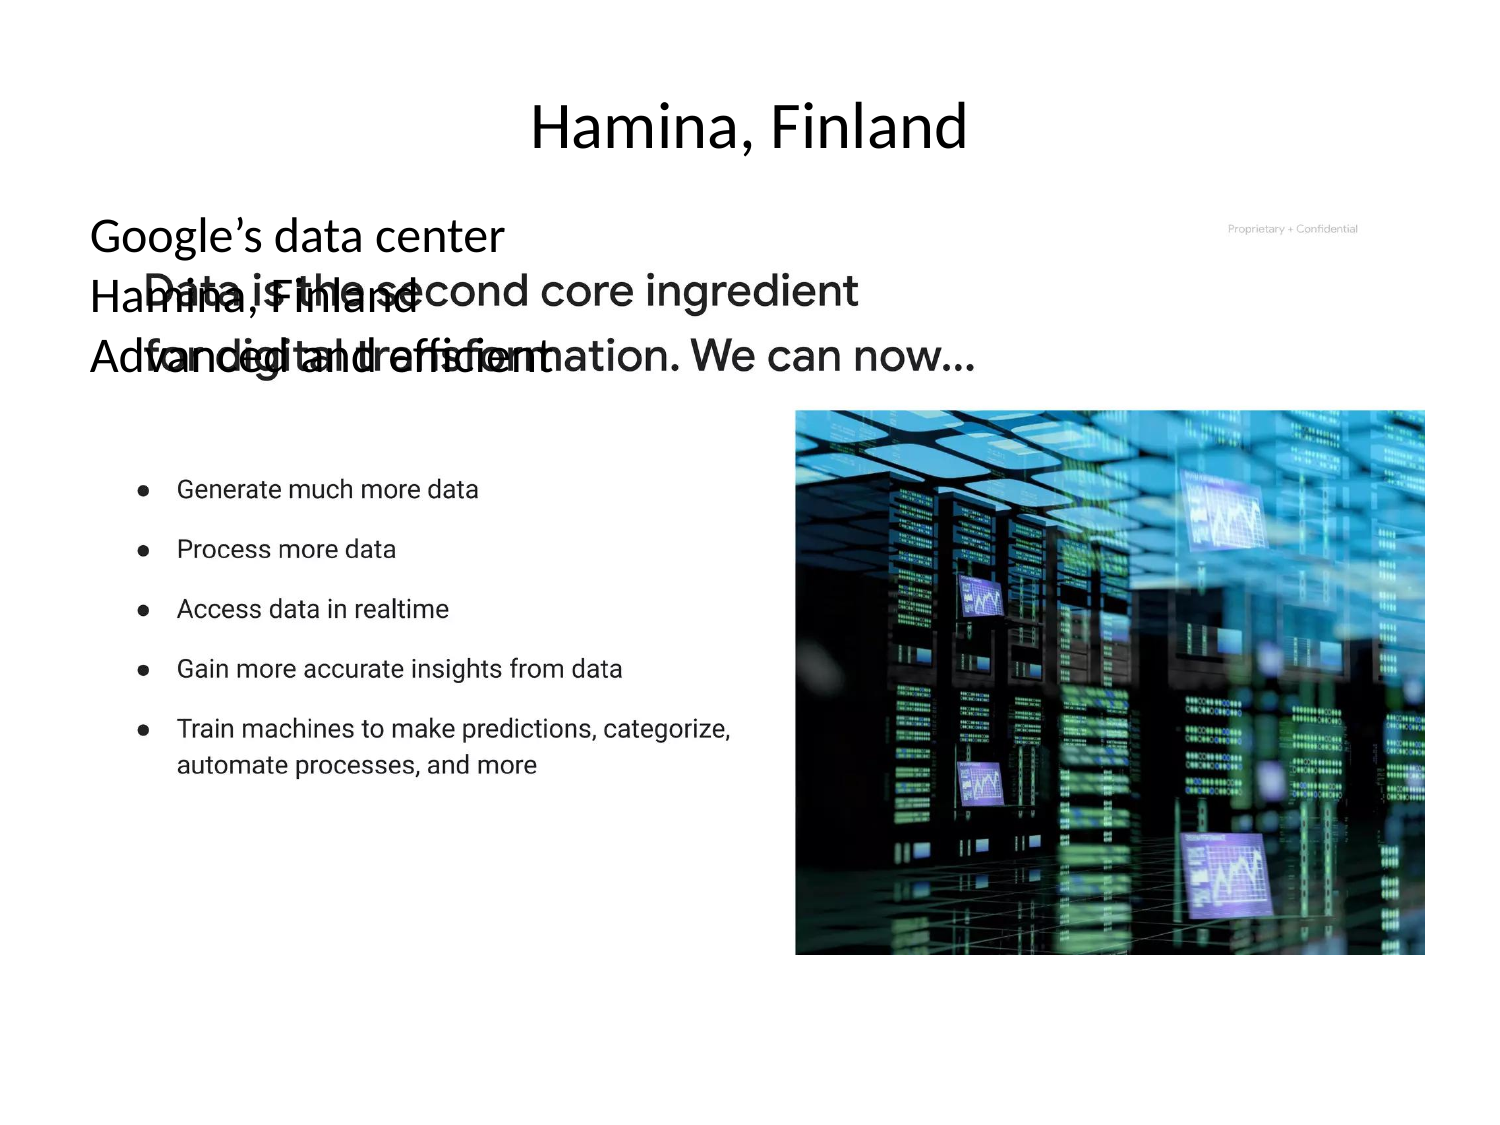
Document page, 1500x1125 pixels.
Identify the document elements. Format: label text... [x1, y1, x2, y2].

text_box Hamina, Finland [515, 74, 985, 170]
picture [74, 194, 1426, 955]
